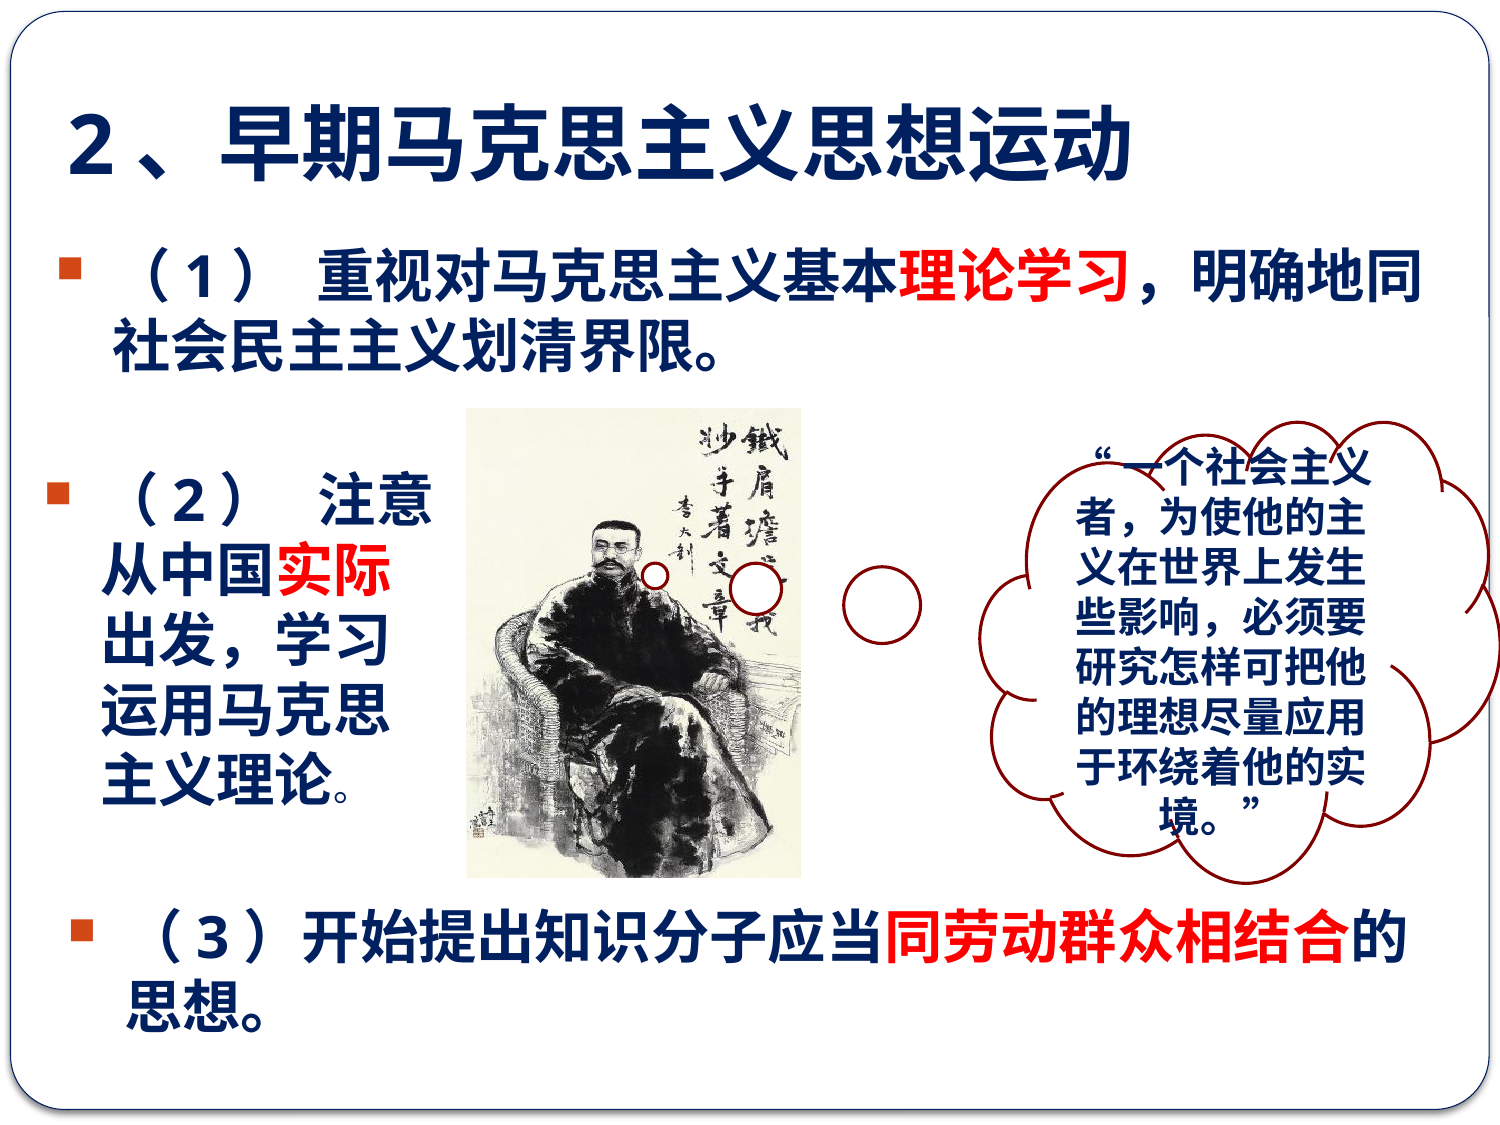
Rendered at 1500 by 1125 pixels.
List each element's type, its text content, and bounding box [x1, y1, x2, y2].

picture [466, 408, 801, 878]
text_box “一个社会主义者，为使他的主义在世界上发生些影响，必须要研究怎样可把他的理想尽量应用于环绕着他的实境。” [843, 566, 921, 644]
text_box （2） 注意从中国实际出发，学习运用马克思主义理论。 [29, 456, 455, 858]
text_box “一个社会主义者，为使他的主义在世界上发生些影响，必须要研究怎样可把他的理想尽量应用于环绕着他的实境。” [979, 422, 1500, 884]
text_box （1） 重视对马克思主义基本理论学习，明确地同社会民主主义划清界限。 [41, 231, 1441, 386]
title 2、早期马克思主义思想运动 [53, 19, 1284, 207]
text_box （3）开始提出知识分子应当同劳动群众相结合的思想。 [53, 893, 1435, 1047]
